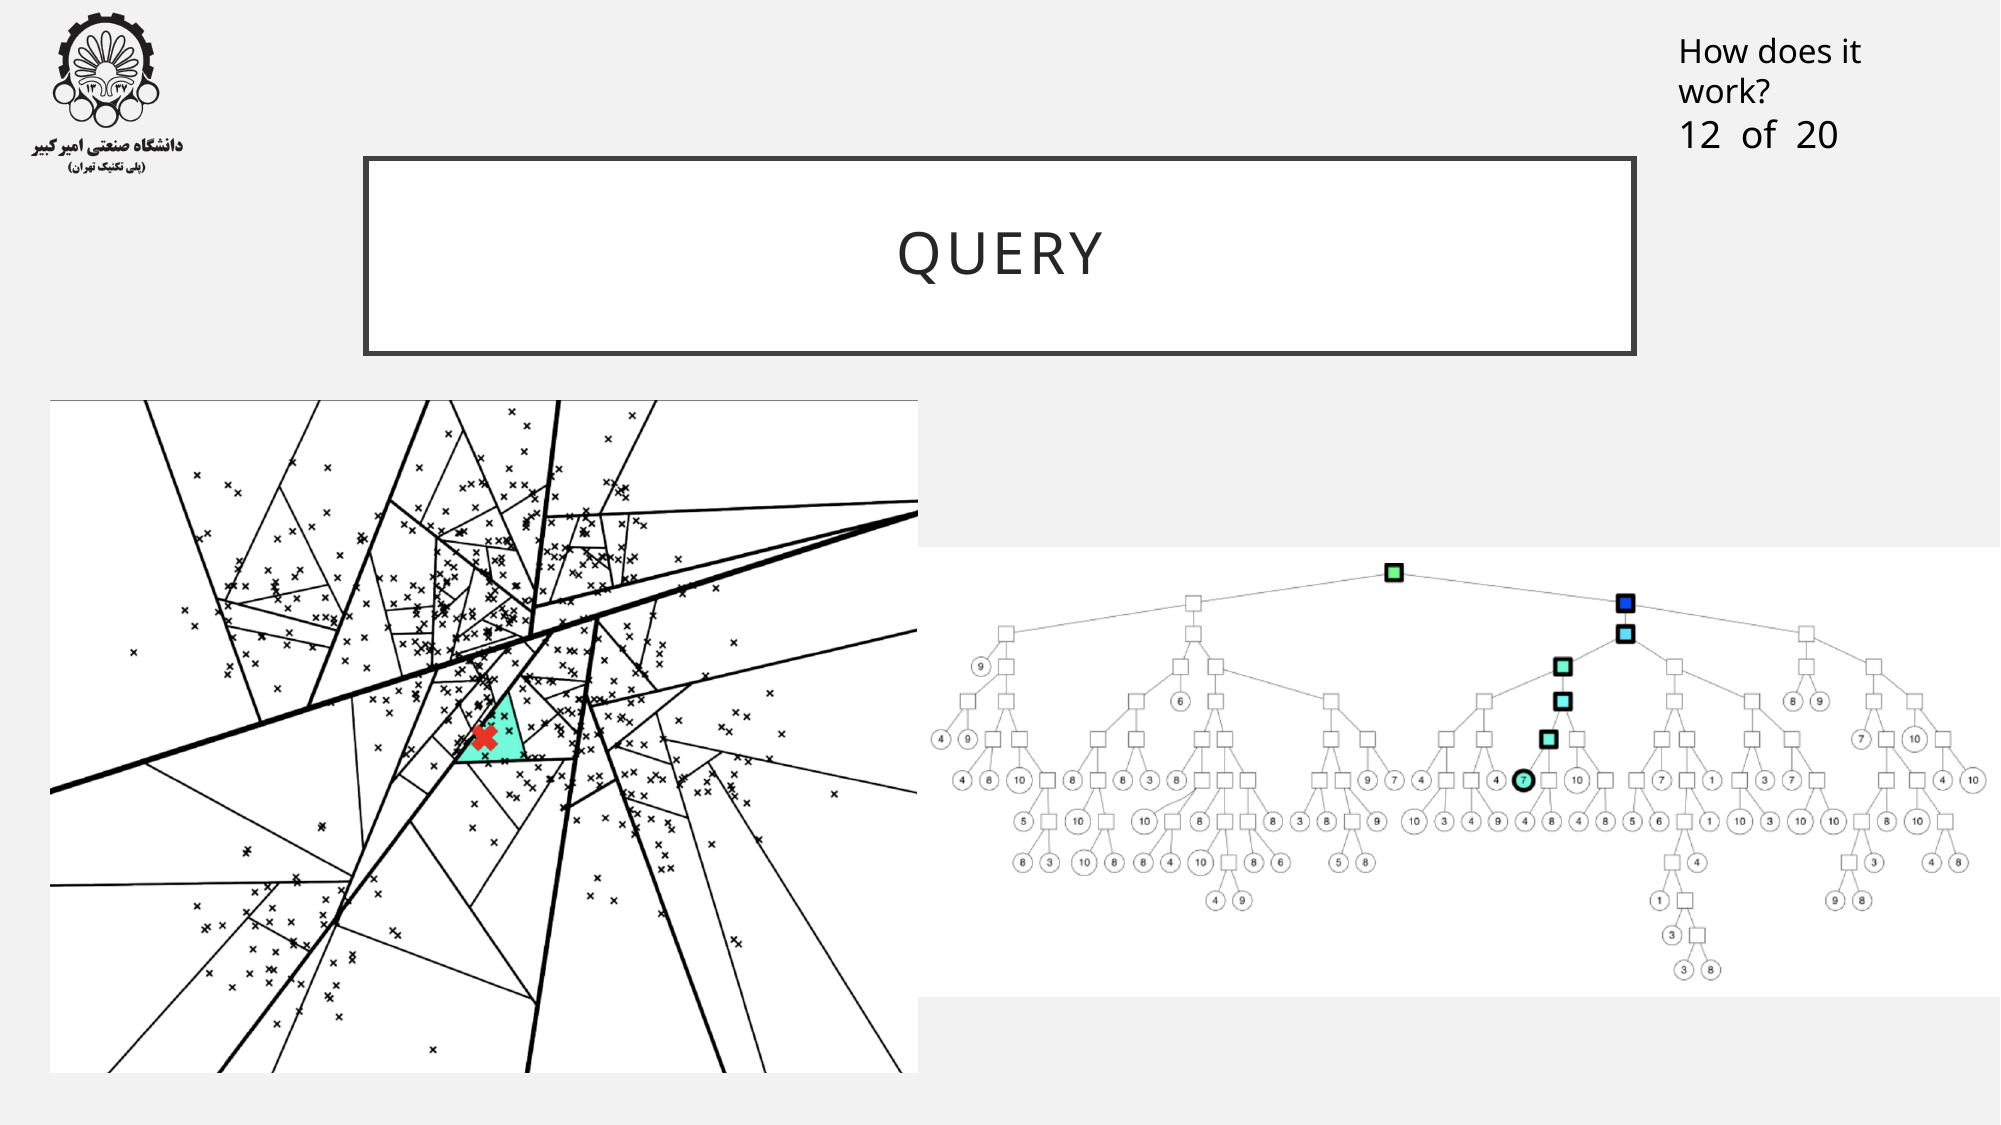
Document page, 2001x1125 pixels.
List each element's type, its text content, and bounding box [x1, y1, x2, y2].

title query [363, 156, 1637, 356]
picture [50, 400, 2000, 1073]
picture [0, 0, 206, 200]
text_box How does it work? 12 of 20 [1663, 23, 1976, 163]
